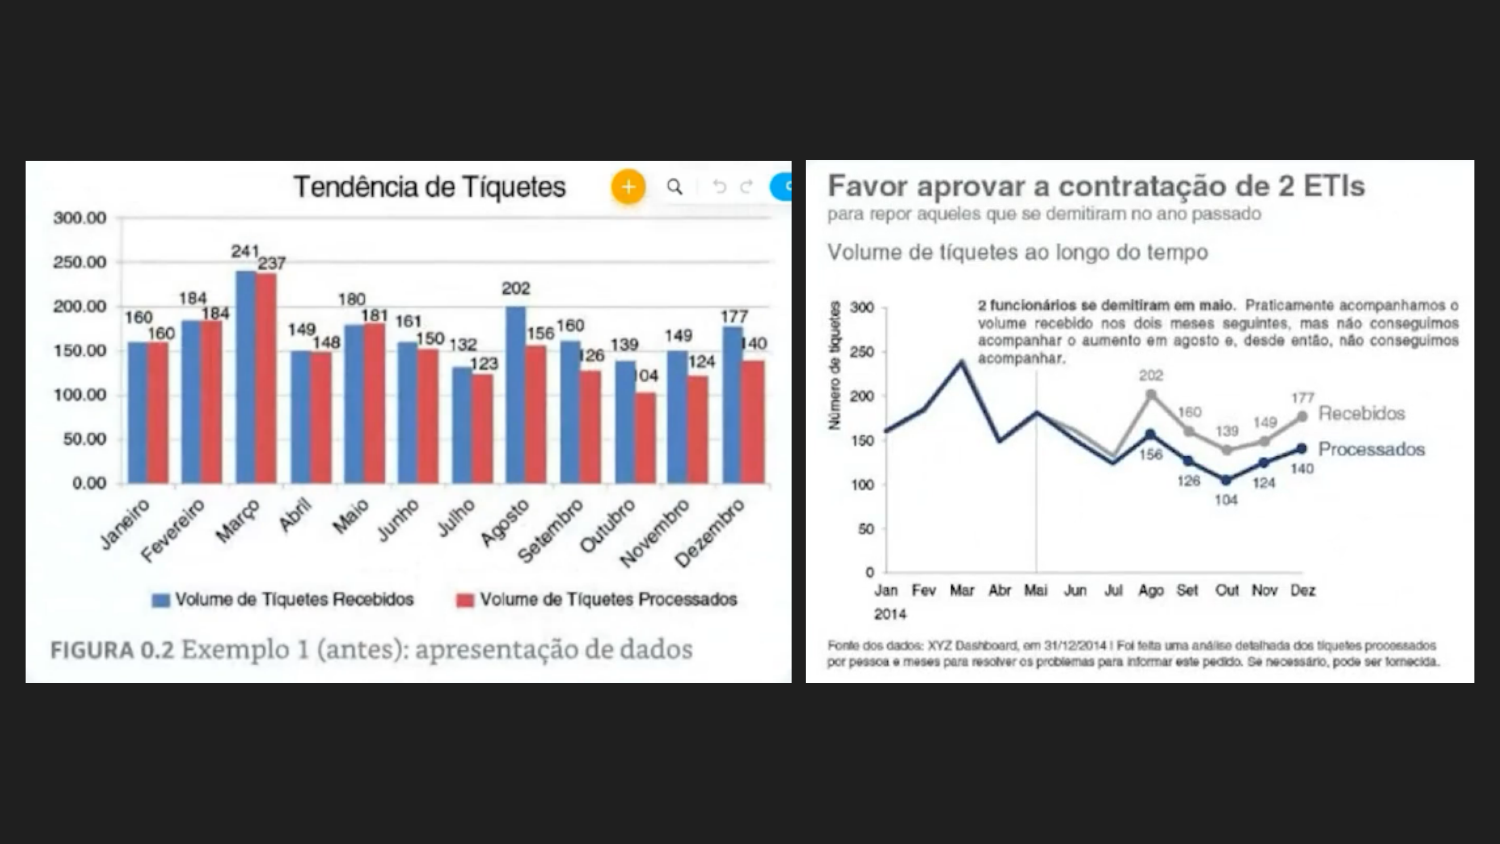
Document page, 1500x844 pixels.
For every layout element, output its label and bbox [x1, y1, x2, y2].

picture [805, 160, 1475, 684]
picture [25, 160, 792, 684]
picture [786, 181, 792, 191]
